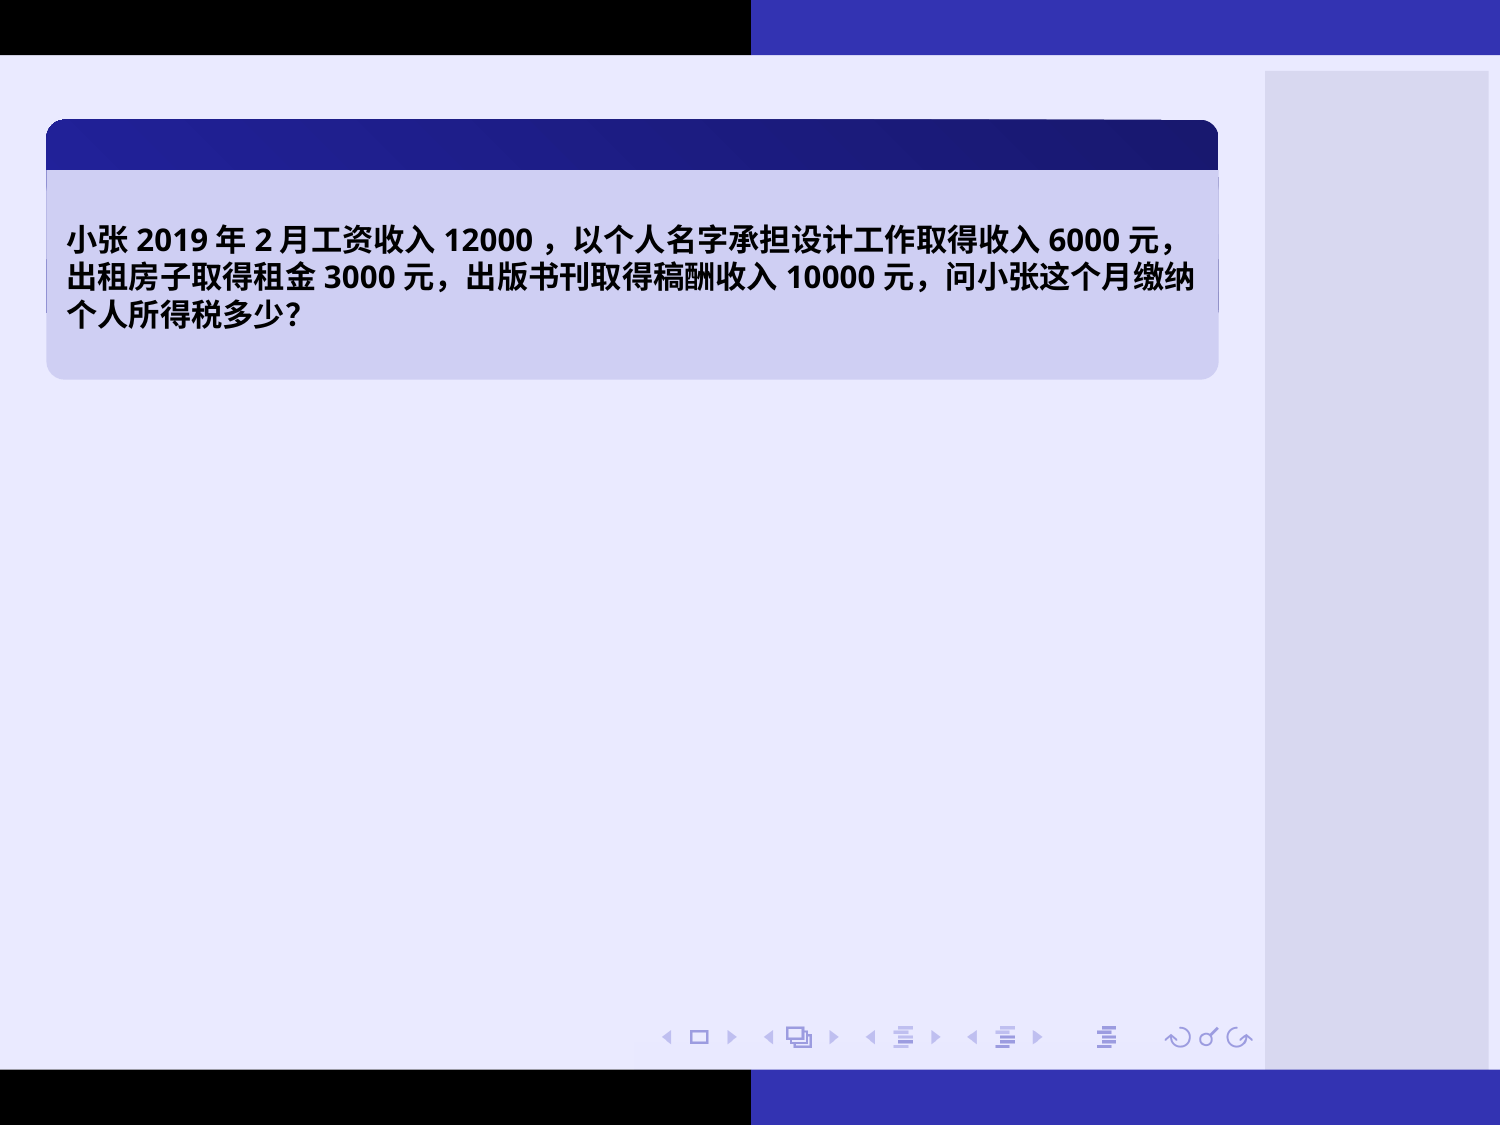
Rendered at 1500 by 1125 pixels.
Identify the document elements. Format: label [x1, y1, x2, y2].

text_box [0, 0, 1500, 1125]
text_box [46, 119, 1219, 380]
